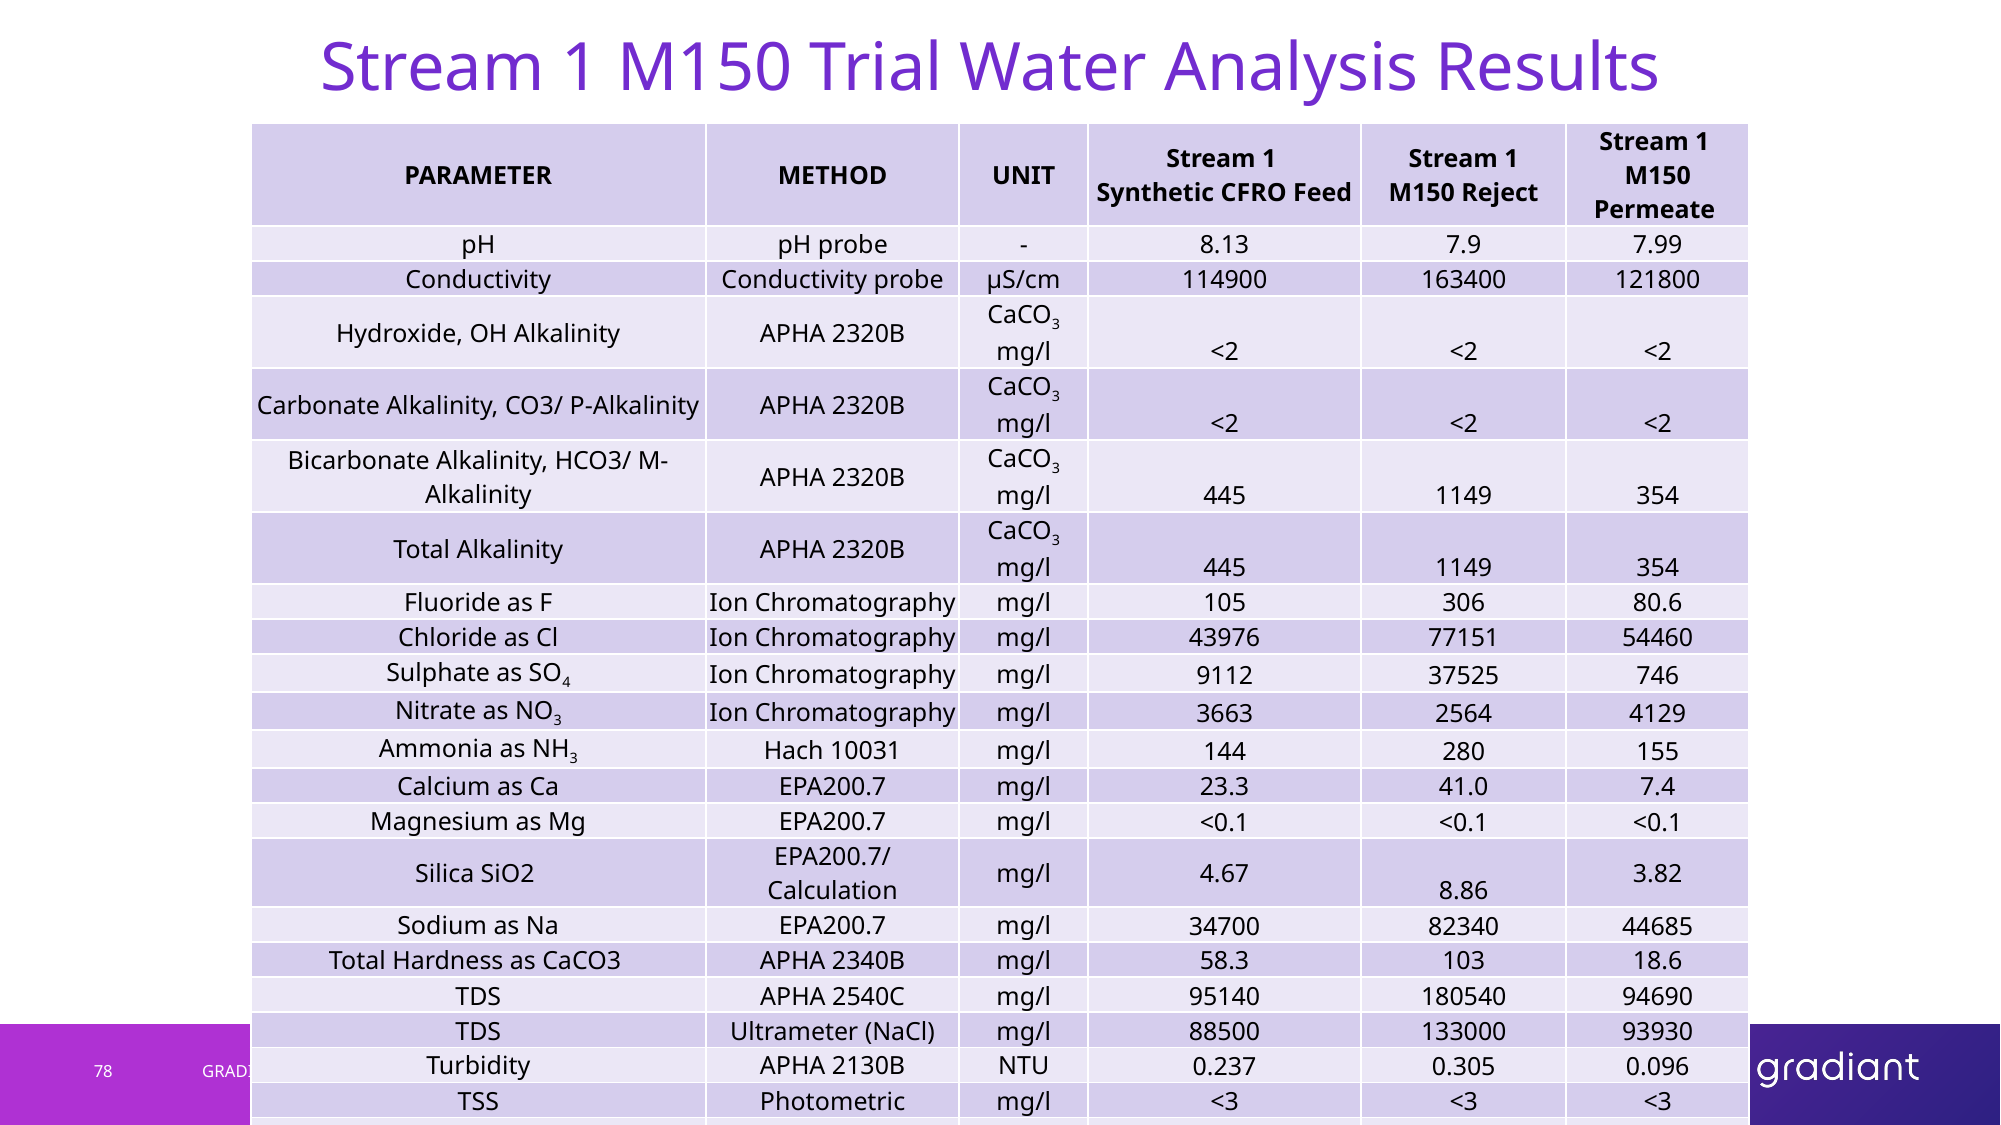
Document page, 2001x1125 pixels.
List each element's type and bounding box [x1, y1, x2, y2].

table_cell [707, 585, 958, 618]
table_header [707, 124, 958, 225]
table_cell [960, 769, 1087, 802]
table_cell [960, 1013, 1087, 1047]
table_cell [252, 1083, 705, 1117]
table_cell [1362, 620, 1565, 653]
table_cell [960, 1083, 1087, 1117]
table_cell [1567, 769, 1748, 802]
table_cell [1362, 804, 1565, 837]
table_cell [1089, 1083, 1360, 1117]
table_cell [1362, 369, 1565, 439]
table_cell [1089, 943, 1360, 976]
table_cell [252, 655, 705, 691]
table_cell [252, 441, 705, 511]
table_cell [1567, 655, 1748, 691]
table_cell [1567, 804, 1748, 837]
table_cell [1362, 839, 1565, 906]
table_cell [1567, 1048, 1748, 1082]
table_cell [1567, 441, 1748, 511]
table_cell [1567, 908, 1748, 941]
table_header [960, 124, 1087, 225]
table_cell [1567, 369, 1748, 439]
table_cell [960, 513, 1087, 583]
table_cell [707, 693, 958, 729]
table_cell [1362, 1048, 1565, 1082]
table_cell [707, 1083, 958, 1117]
table_cell [707, 441, 958, 511]
table_cell [1089, 731, 1360, 767]
table_cell [707, 978, 958, 1011]
table_cell [1567, 839, 1748, 906]
table_cell [252, 839, 705, 906]
table_cell [960, 585, 1087, 618]
table_cell [1362, 769, 1565, 802]
table_cell [1362, 978, 1565, 1011]
table_cell [1362, 297, 1565, 367]
table_cell [707, 943, 958, 976]
table_cell [252, 620, 705, 653]
table_cell [1089, 262, 1360, 295]
table_header [252, 124, 705, 225]
table_cell [960, 227, 1087, 260]
table_cell [1089, 1048, 1360, 1082]
table_cell [1362, 1013, 1565, 1047]
table_cell [252, 693, 705, 729]
table_cell [1089, 693, 1360, 729]
table_cell [1567, 227, 1748, 260]
footer [187, 1042, 250, 1103]
table_cell [252, 1118, 705, 1125]
table_cell [1567, 1013, 1748, 1047]
table_cell [1089, 804, 1360, 837]
table_cell [252, 585, 705, 618]
table_cell [707, 804, 958, 837]
table_cell [960, 804, 1087, 837]
table_cell [1567, 585, 1748, 618]
table_cell [1089, 908, 1360, 941]
table_cell [1362, 513, 1565, 583]
table_cell [1089, 513, 1360, 583]
table_cell [252, 1013, 705, 1047]
table_cell [1089, 585, 1360, 618]
table_cell [1567, 1118, 1748, 1125]
table_cell [1567, 693, 1748, 729]
table_cell [1362, 227, 1565, 260]
table_cell [1567, 943, 1748, 976]
slide_number [78, 1042, 187, 1103]
table_cell [252, 908, 705, 941]
table_cell [960, 978, 1087, 1011]
table_cell [960, 620, 1087, 653]
table_cell [707, 1118, 958, 1125]
table_cell [1362, 1118, 1565, 1125]
table_cell [252, 1048, 705, 1082]
table_cell [707, 262, 958, 295]
table_cell [960, 1118, 1087, 1125]
table_cell [1089, 227, 1360, 260]
table_cell [960, 441, 1087, 511]
table_cell [1089, 369, 1360, 439]
table_cell [1089, 769, 1360, 802]
table_cell [1362, 693, 1565, 729]
table_cell [252, 227, 705, 260]
table_cell [960, 731, 1087, 767]
table_cell [1362, 731, 1565, 767]
table_cell [960, 693, 1087, 729]
table_cell [960, 839, 1087, 906]
table_cell [707, 369, 958, 439]
table_cell [1089, 1013, 1360, 1047]
table_cell [1089, 441, 1360, 511]
table_cell [707, 620, 958, 653]
table_cell [707, 513, 958, 583]
table_cell [1089, 297, 1360, 367]
table_cell [1567, 297, 1748, 367]
table_cell [252, 297, 705, 367]
table_cell [707, 731, 958, 767]
table_cell [1362, 1083, 1565, 1117]
table_cell [252, 943, 705, 976]
table_cell [1362, 655, 1565, 691]
table_cell [1089, 655, 1360, 691]
table_cell [252, 978, 705, 1011]
table_cell [960, 297, 1087, 367]
table_cell [252, 731, 705, 767]
table_cell [960, 1048, 1087, 1082]
table_cell [707, 227, 958, 260]
table_cell [252, 804, 705, 837]
table_cell [252, 769, 705, 802]
table_cell [707, 769, 958, 802]
table_cell [1567, 731, 1748, 767]
table_cell [1362, 908, 1565, 941]
table_cell [960, 943, 1087, 976]
table_cell [252, 262, 705, 295]
table_cell [1089, 839, 1360, 906]
title [292, 0, 1708, 122]
table_cell [252, 369, 705, 439]
table_cell [960, 262, 1087, 295]
table_header [1567, 124, 1748, 225]
table_cell [707, 297, 958, 367]
table_cell [1567, 1083, 1748, 1117]
table_cell [707, 908, 958, 941]
table_cell [1089, 1118, 1360, 1125]
table_cell [252, 513, 705, 583]
table_cell [1089, 978, 1360, 1011]
table_cell [1567, 620, 1748, 653]
table_cell [960, 655, 1087, 691]
table_header [1089, 124, 1360, 225]
table_cell [1362, 585, 1565, 618]
table_cell [1089, 620, 1360, 653]
table_cell [1567, 978, 1748, 1011]
table_cell [707, 655, 958, 691]
table_cell [707, 1013, 958, 1047]
table_cell [960, 908, 1087, 941]
table_header [1362, 124, 1565, 225]
table_cell [1362, 943, 1565, 976]
table_cell [707, 1048, 958, 1082]
table_cell [707, 839, 958, 906]
picture [1750, 1043, 1919, 1096]
table_cell [1567, 513, 1748, 583]
table_cell [1567, 262, 1748, 295]
table_cell [1362, 441, 1565, 511]
table_cell [960, 369, 1087, 439]
table_cell [1362, 262, 1565, 295]
